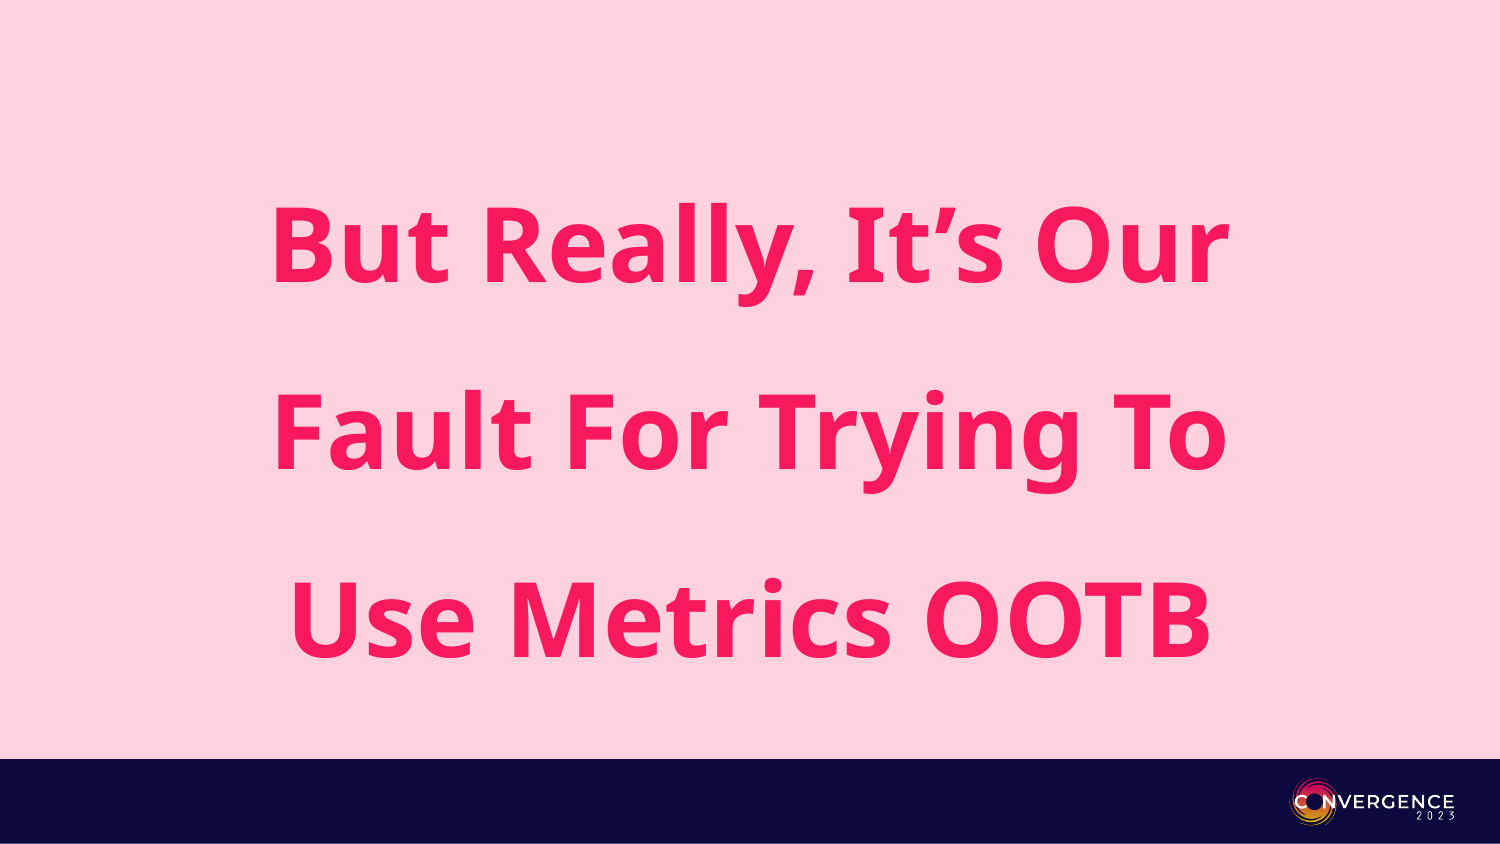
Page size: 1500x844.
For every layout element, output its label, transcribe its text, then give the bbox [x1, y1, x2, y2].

picture [1287, 775, 1458, 827]
text_box [0, 759, 1500, 844]
text_box But Really, It’s Our Fault For Trying To Use Metrics OOTB [200, 100, 1300, 693]
